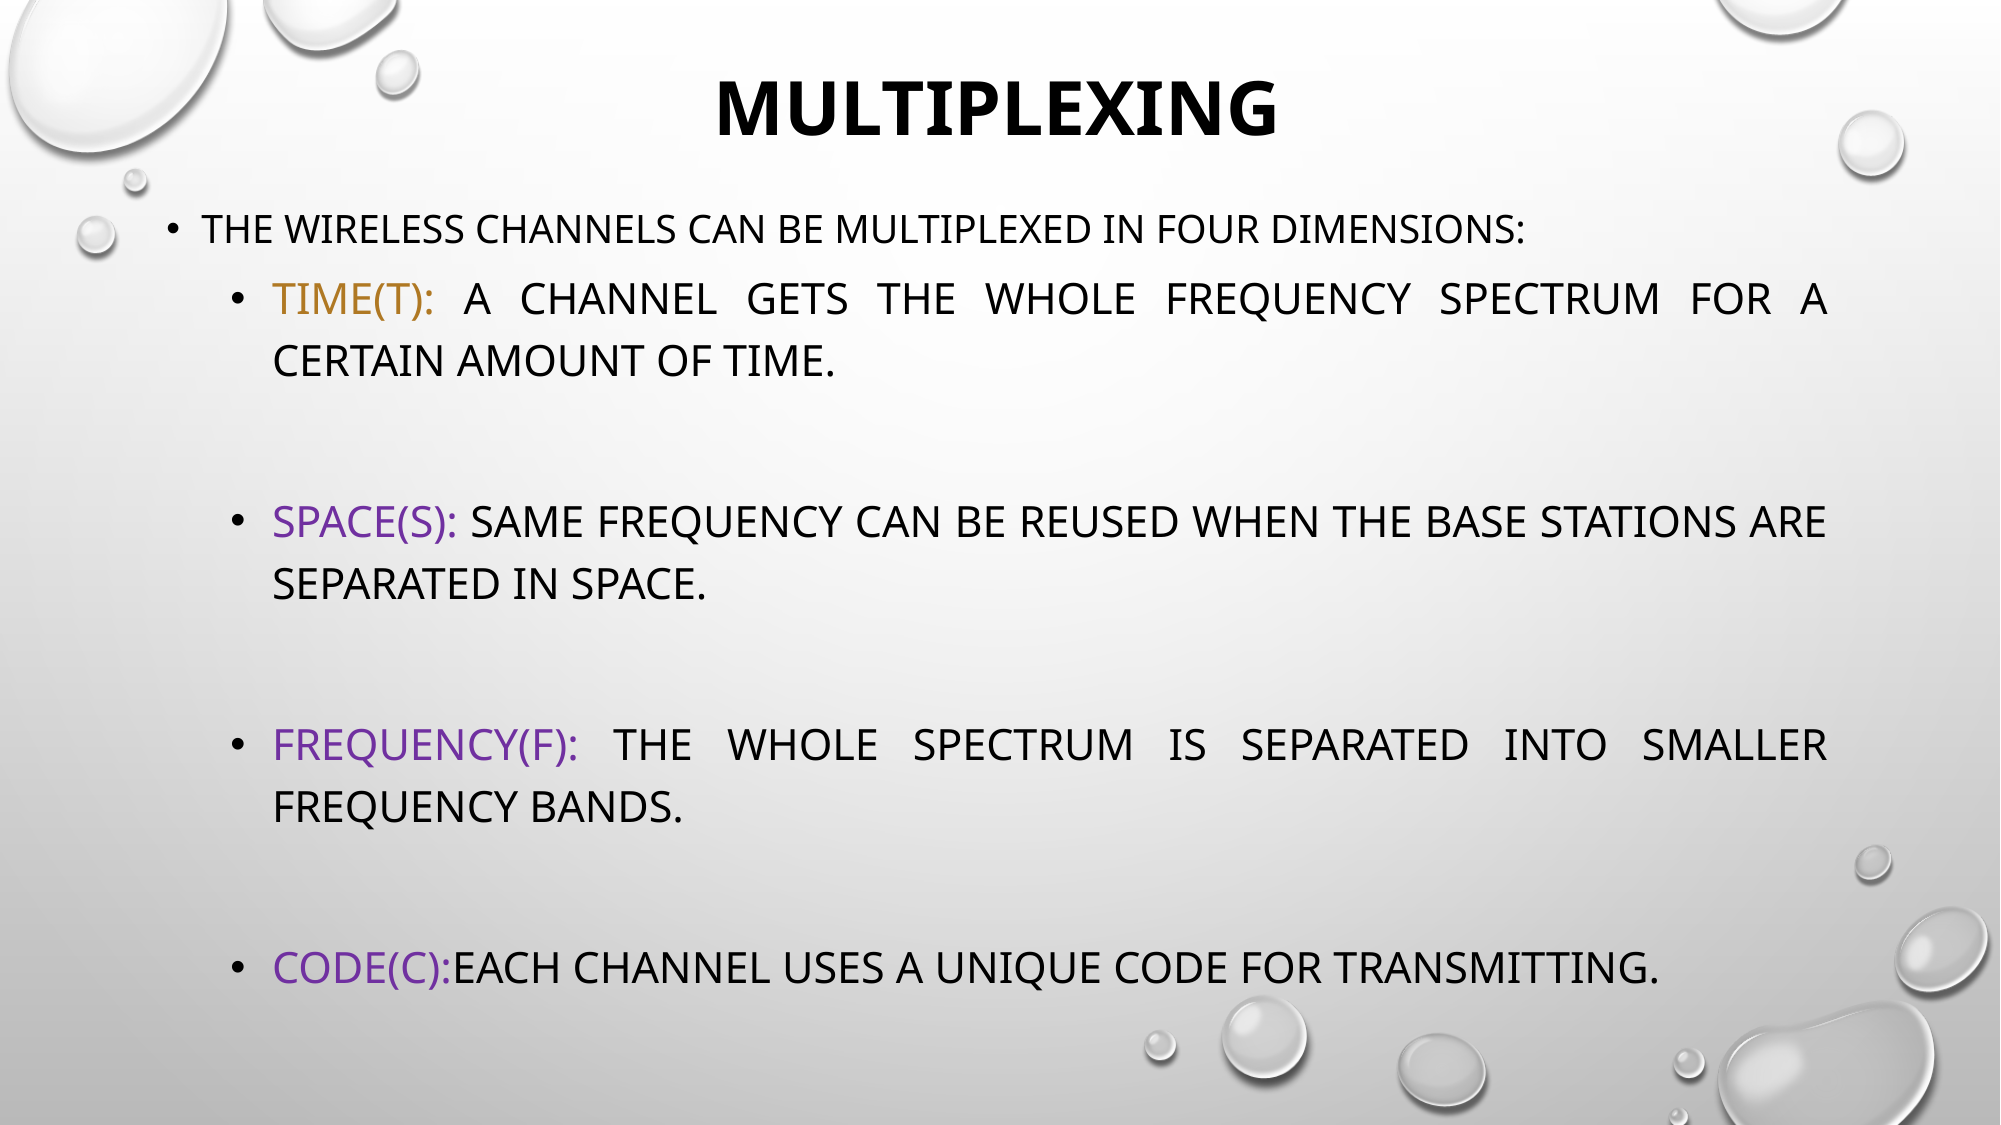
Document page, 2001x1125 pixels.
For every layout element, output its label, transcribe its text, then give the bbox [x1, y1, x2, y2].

title Multiplexing [151, 59, 1863, 163]
list The wireless channels can be multiplexed in four dimensions: Time(t): A channel gets the whole frequency spectrum for a certain amount of time. Space(s): Same frequency can be reused when the base stations are separated in space. Frequency(f): The whole spectrum is separated into smaller frequency bands. Code(c):Each channel uses a unique code for transmitting. [151, 187, 1844, 1005]
picture [0, 0, 2000, 1125]
